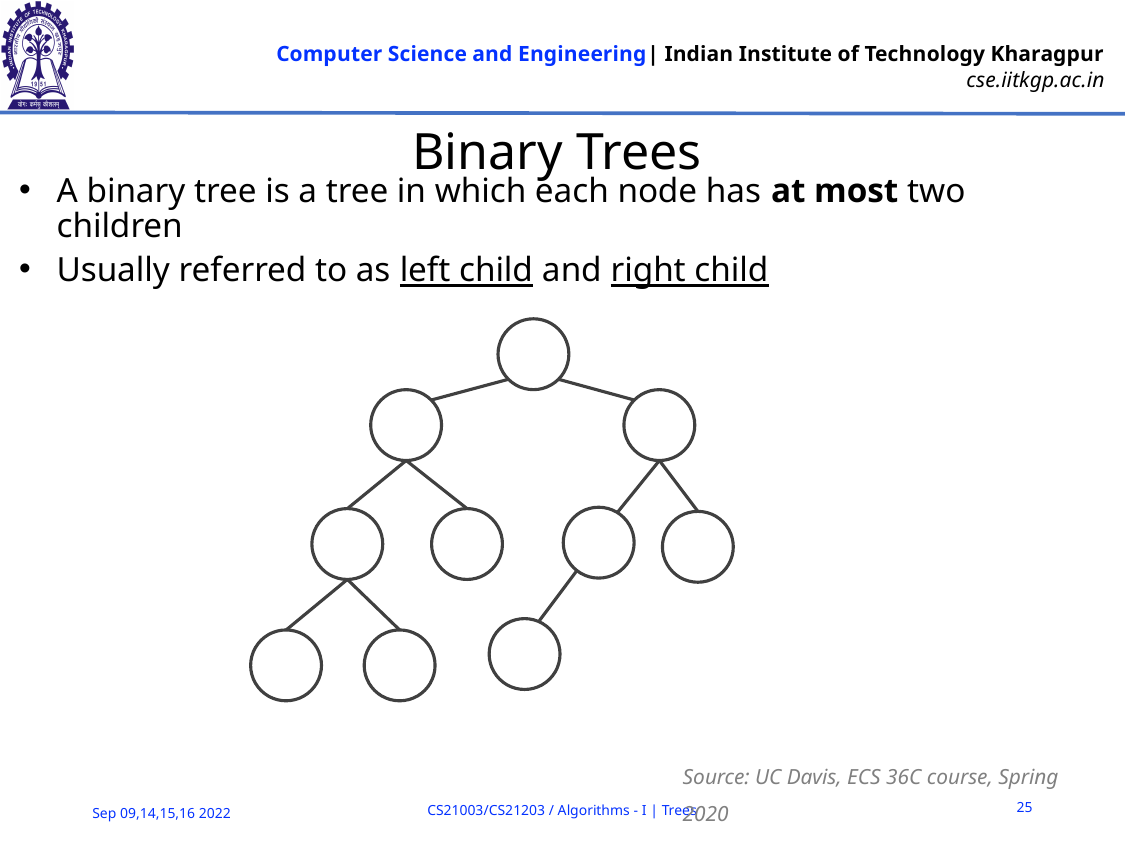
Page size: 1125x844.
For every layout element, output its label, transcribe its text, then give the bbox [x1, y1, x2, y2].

text_box Source: UC Davis, ECS 36C course, Spring 2020 [668, 775, 1121, 802]
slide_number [77, 798, 274, 844]
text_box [347, 579, 400, 630]
text_box [430, 507, 504, 581]
text_box [249, 628, 323, 702]
text_box [369, 388, 443, 460]
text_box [431, 379, 509, 401]
text_box [310, 507, 384, 579]
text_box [558, 379, 635, 401]
footer CS21003/CS21203 / Algorithms - I | Trees [185, 787, 940, 833]
text_box [562, 506, 636, 580]
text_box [406, 460, 468, 509]
text_box [622, 388, 696, 460]
text_box [488, 617, 562, 691]
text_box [617, 460, 659, 512]
text_box A binary tree is a tree in which each node has at most two children Usually referred to as left child and right child [4, 166, 1111, 313]
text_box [539, 571, 577, 621]
slide_number 25 [992, 802, 1048, 831]
text_box [661, 510, 735, 584]
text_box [286, 579, 347, 630]
text_box [496, 317, 570, 391]
text_box [363, 628, 437, 702]
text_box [659, 460, 698, 512]
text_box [347, 460, 406, 509]
picture [1, 1, 74, 110]
title Binary Trees [35, 78, 1078, 221]
